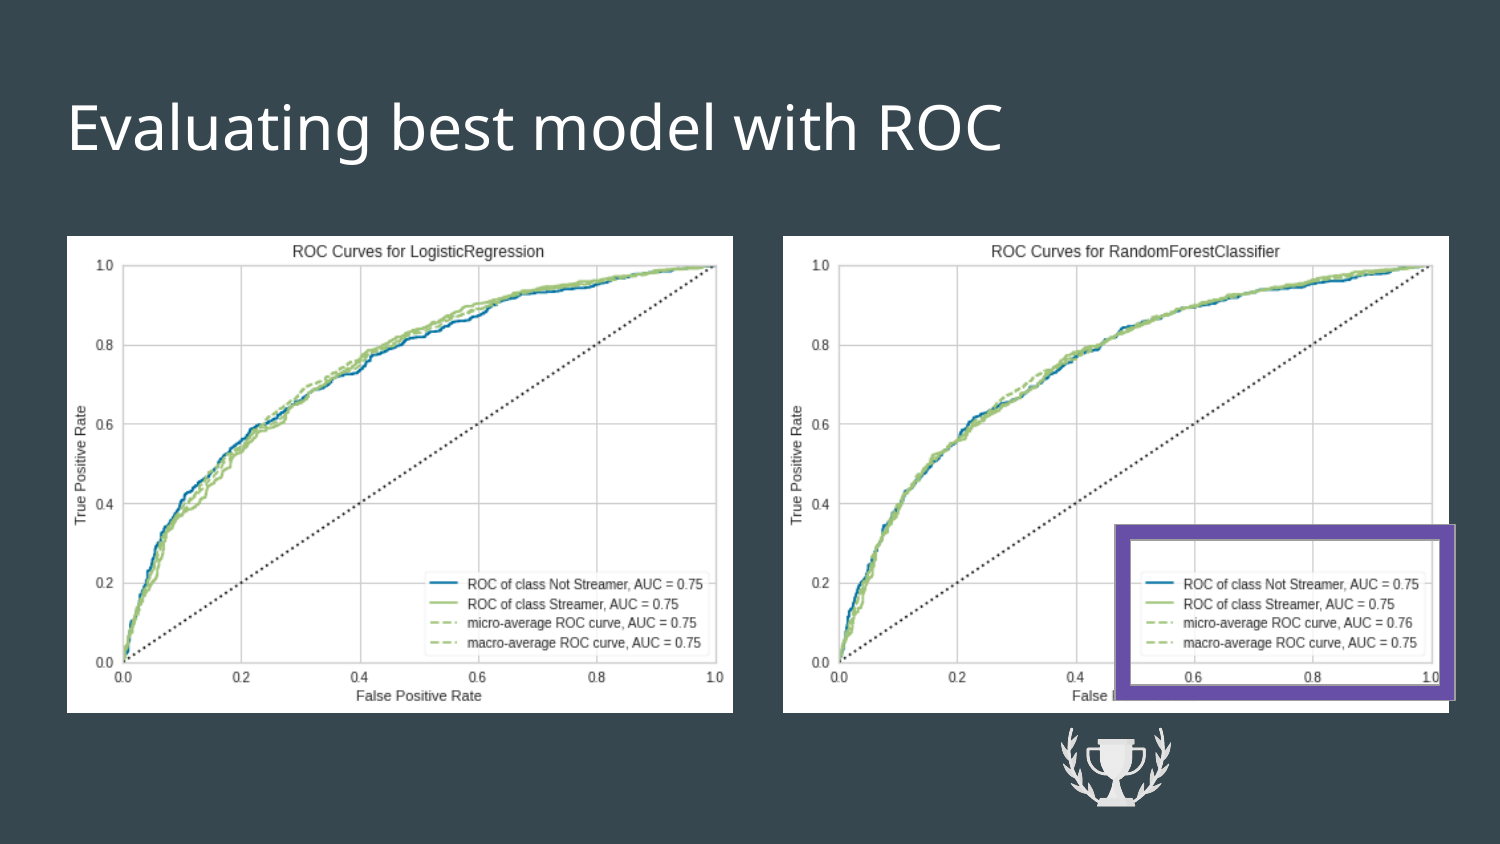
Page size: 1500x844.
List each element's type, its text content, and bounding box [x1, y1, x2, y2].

picture [66, 236, 734, 713]
title Evaluating best model with ROC [51, 72, 1449, 188]
picture [782, 236, 1450, 822]
